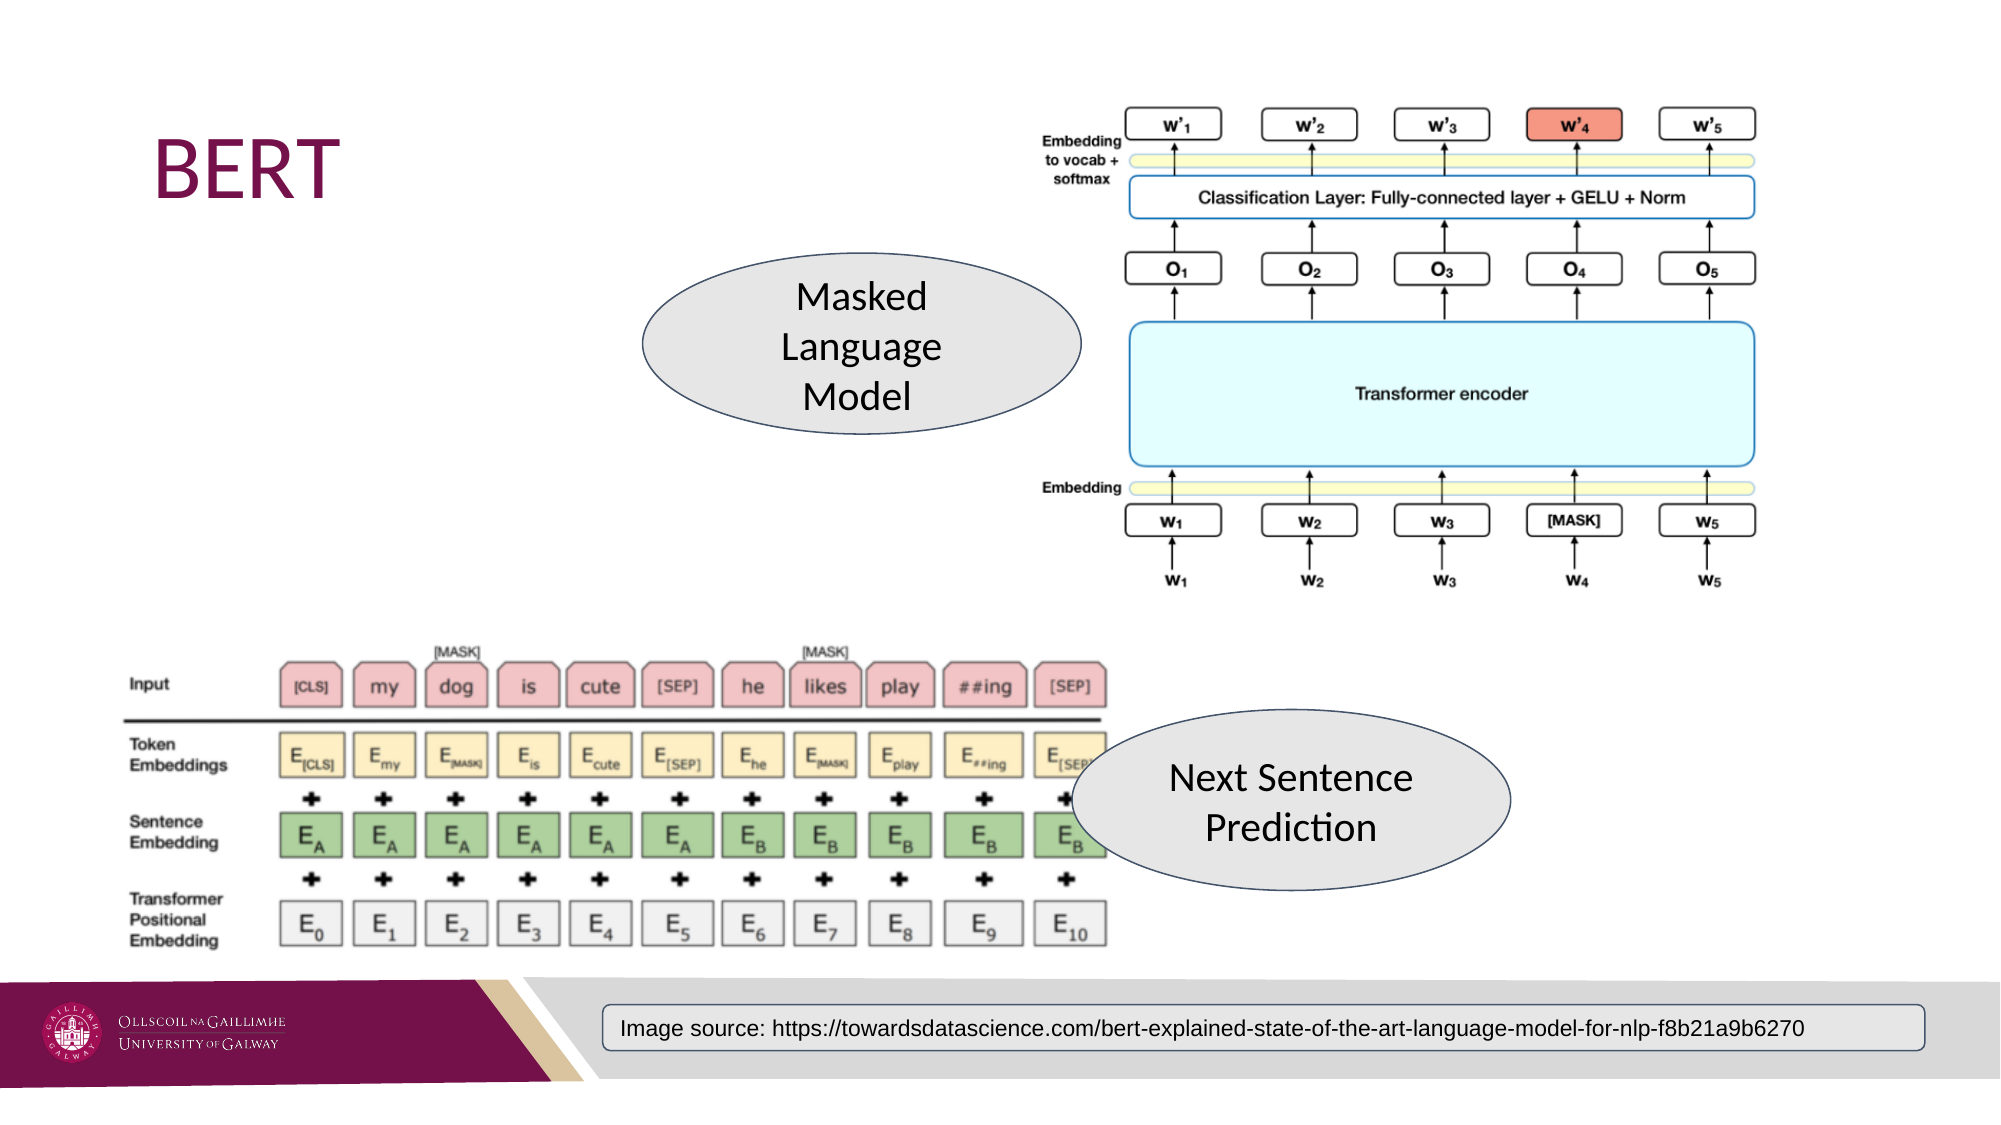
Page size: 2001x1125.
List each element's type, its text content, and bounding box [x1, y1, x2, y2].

picture [118, 642, 1122, 958]
text_box Next Sentence Prediction [1126, 709, 1511, 891]
picture [42, 1002, 285, 1063]
text_box Masked Language Model [642, 253, 1028, 435]
title BERT [137, 59, 1863, 278]
picture [1033, 96, 1770, 596]
text_box Image source: https://towardsdatascience.com/bert-explained-state-of-the-art-language-model-for-nlp-f8b21a9b6270 [602, 1004, 1925, 1051]
